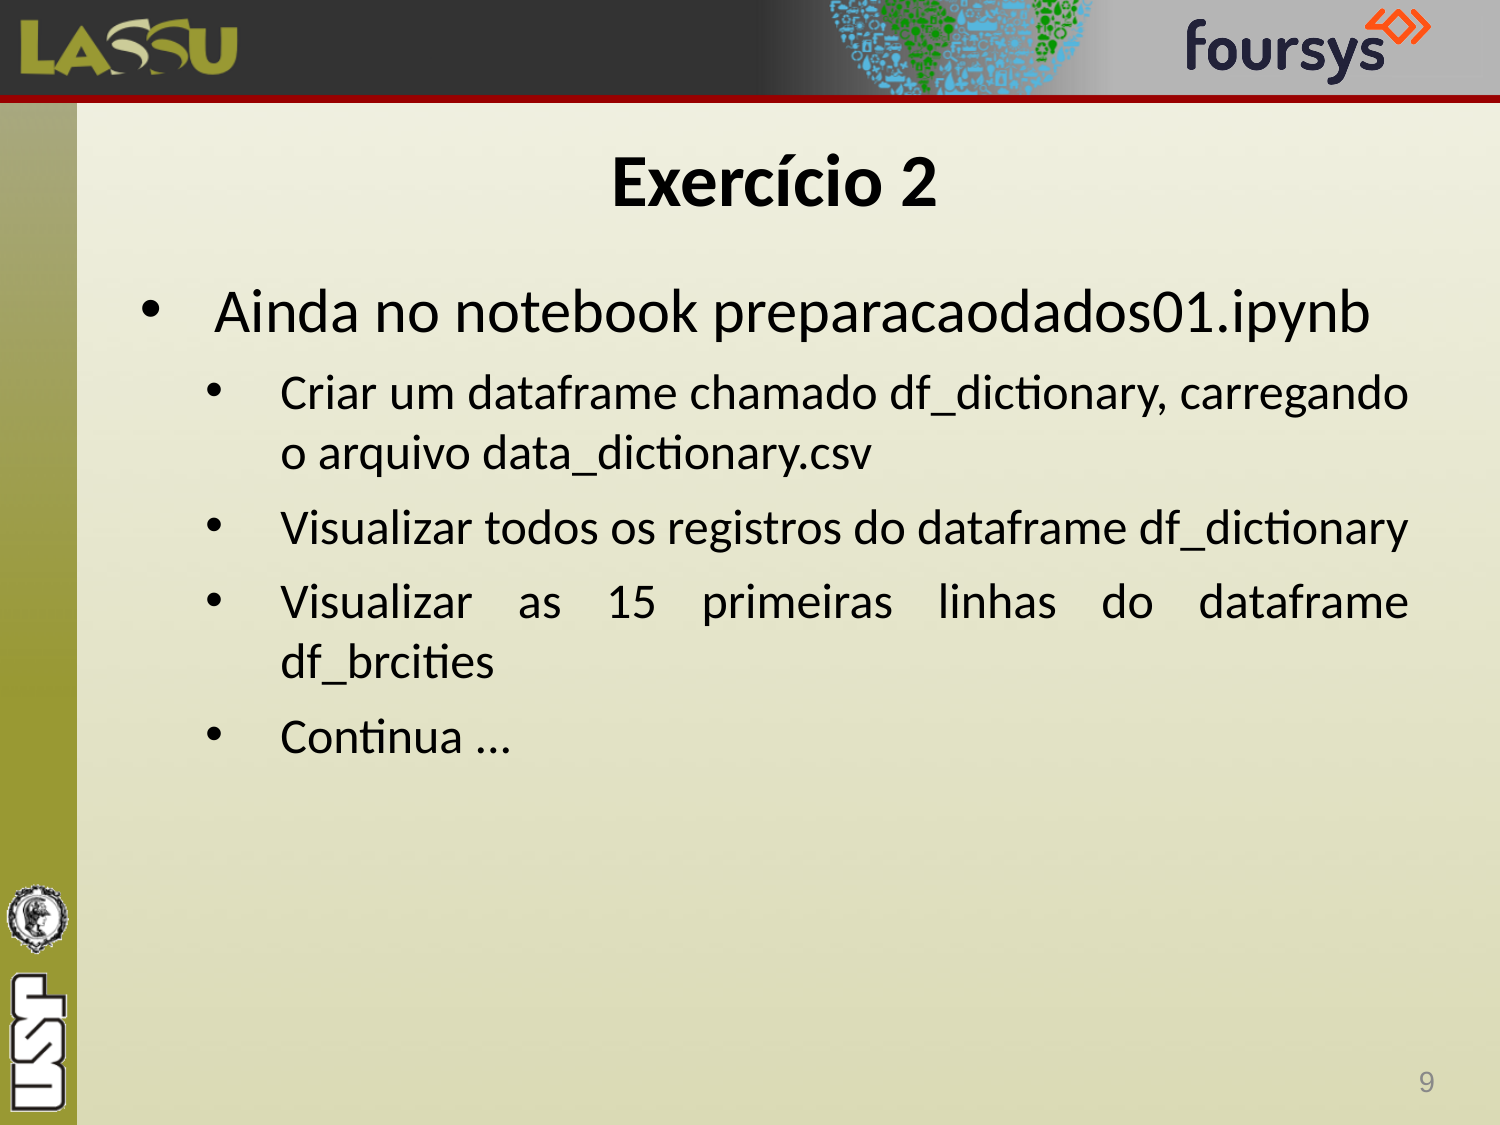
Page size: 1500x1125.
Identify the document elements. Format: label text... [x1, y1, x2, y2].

slide_number 9 [1099, 1055, 1451, 1106]
list Ainda no notebook preparacaodados01.ipynb Criar um dataframe chamado df_dictionary, carregando o arquivo data_dictionary.csv Visualizar todos os registros do dataframe df_dictionary Visualizar as 15 primeiras linhas do dataframe df_brcities Continua ... [125, 262, 1425, 1005]
title Exercício 2 [125, 120, 1425, 233]
picture [0, 0, 1500, 1125]
